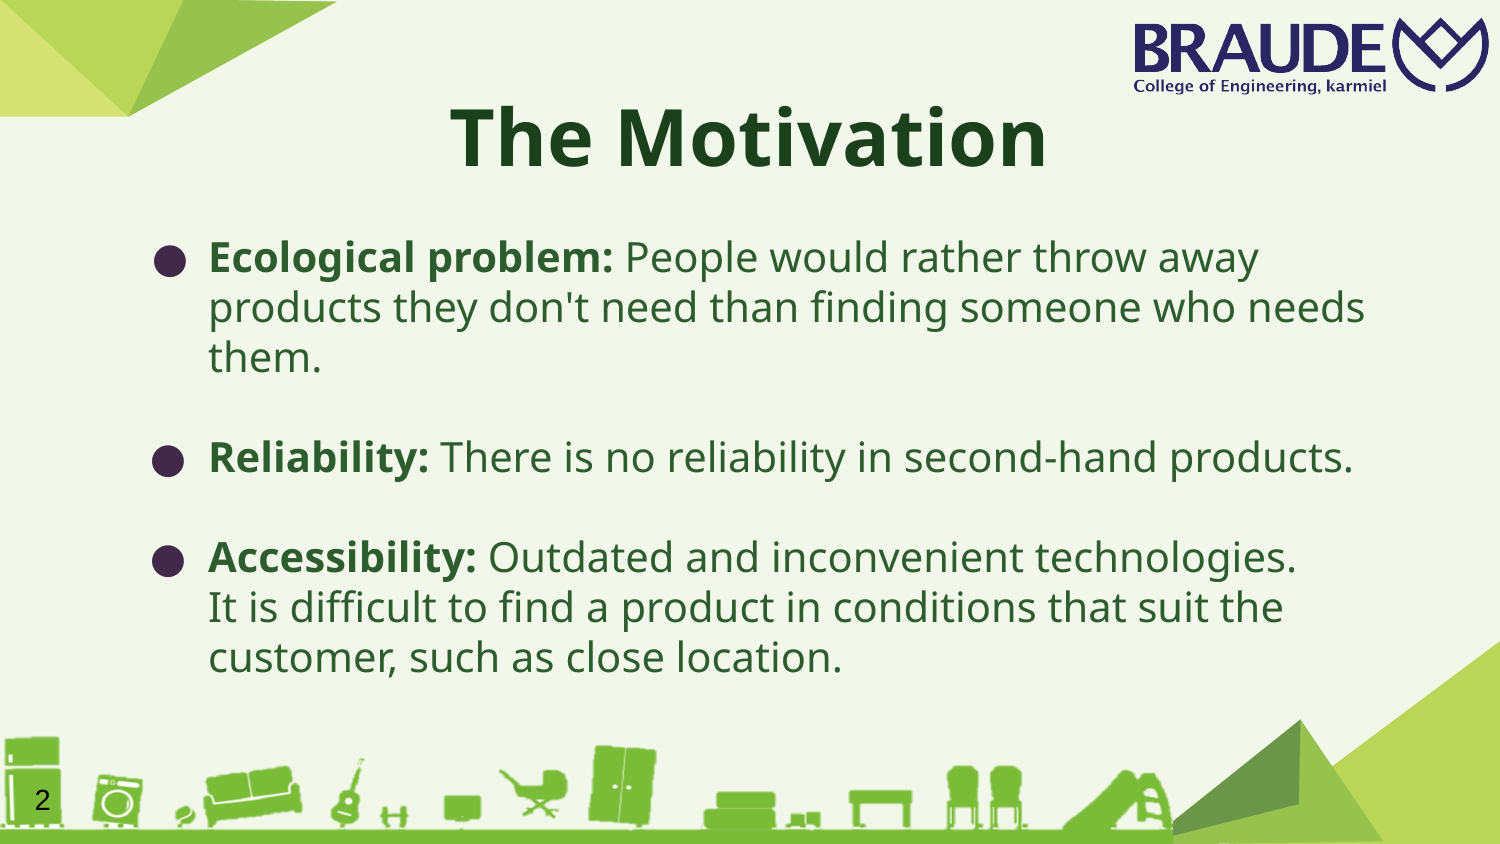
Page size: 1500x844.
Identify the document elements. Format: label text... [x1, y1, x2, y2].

list Ecological problem: People would rather throw away products they don't need than finding someone who needs them. Reliability: There is no reliability in second-hand products. Accessibility: Outdated and inconvenient technologies. It is difficult to find a product in conditions that suit the customer, such as close location. [118, 166, 1400, 821]
title The Motivation [100, 71, 1400, 166]
picture [1114, 8, 1500, 101]
picture [0, 707, 1173, 844]
